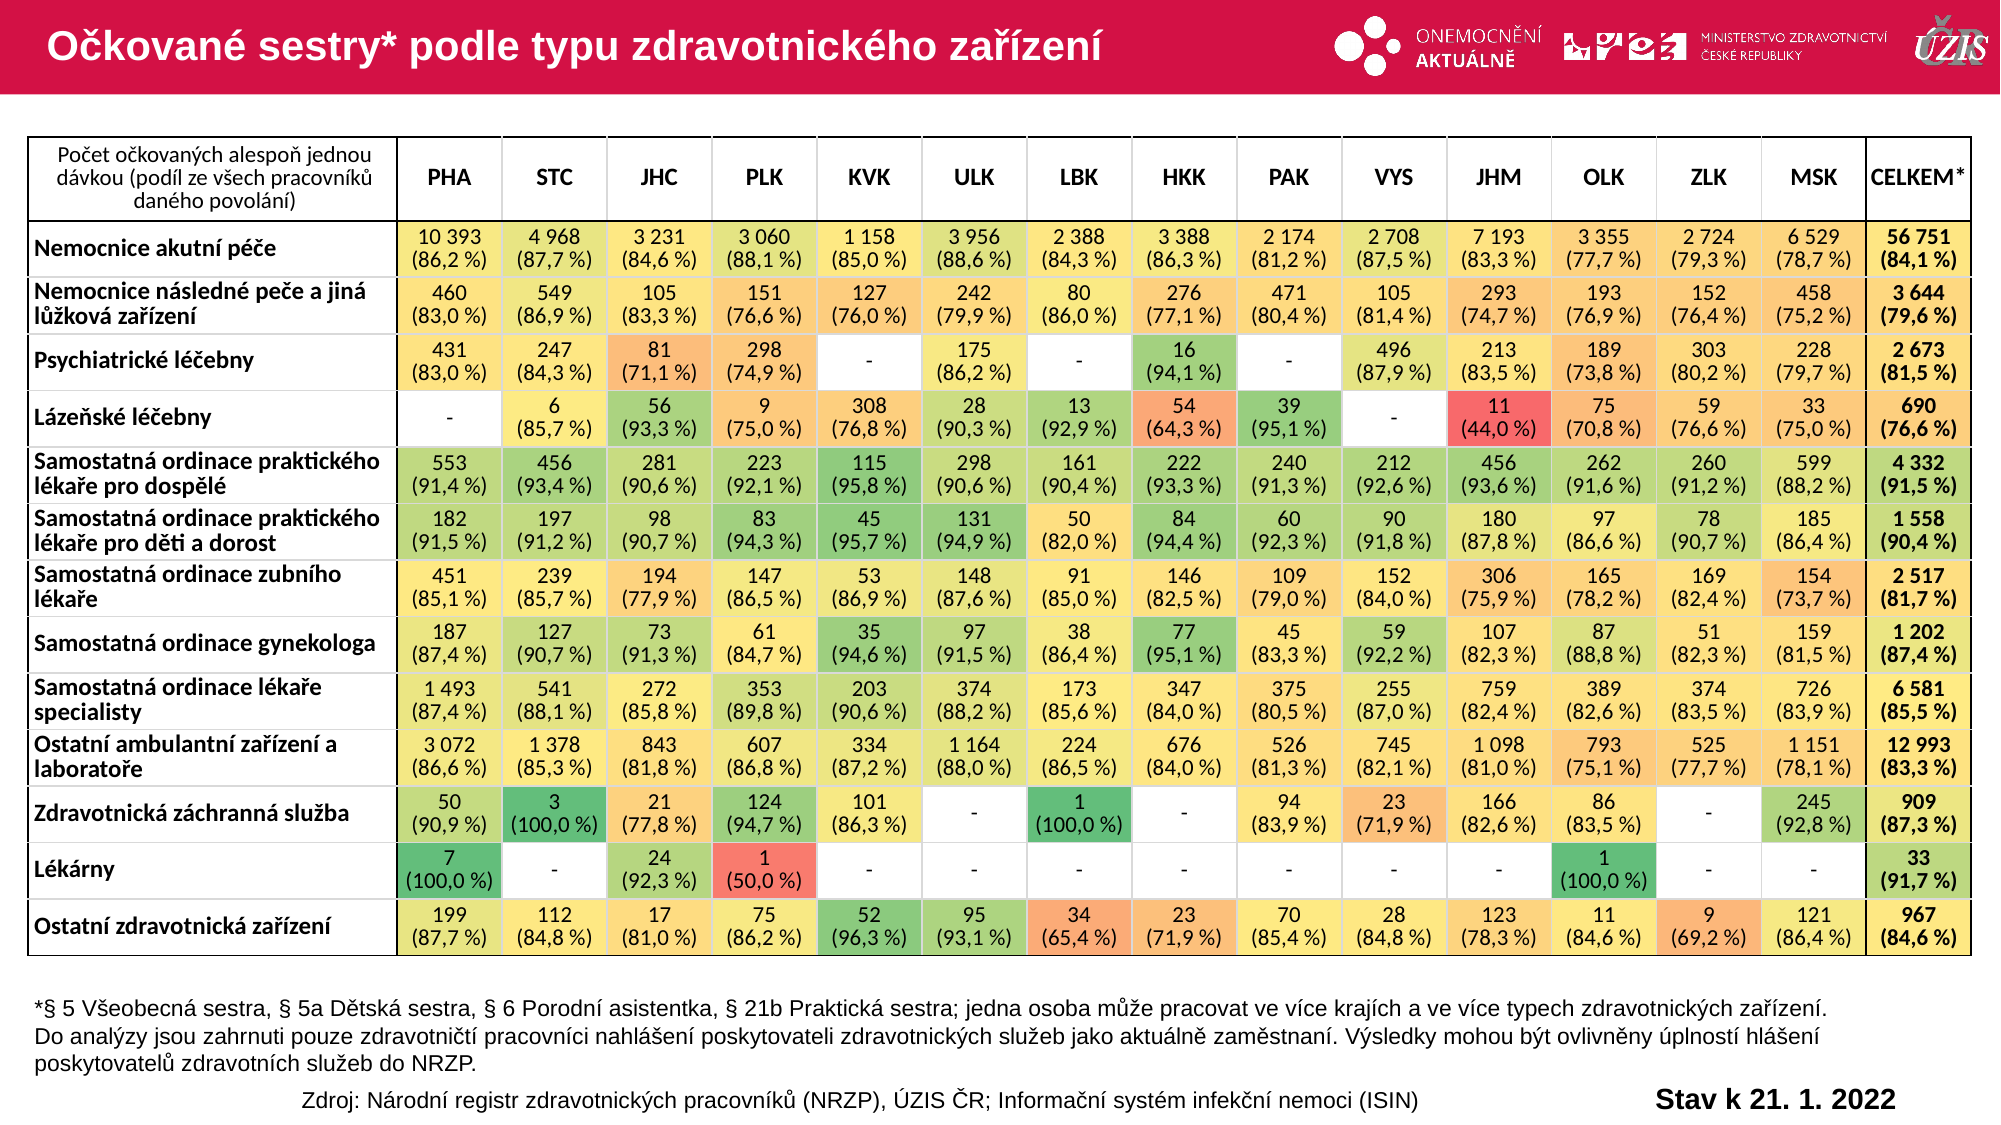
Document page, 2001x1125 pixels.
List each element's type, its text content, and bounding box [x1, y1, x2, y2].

table_cell 1 (100,0 %) [1552, 843, 1656, 898]
table_cell 1 558 (90,4 %) [1867, 504, 1970, 559]
table_cell 23 (71,9 %) [1343, 787, 1446, 842]
table_cell 471 (80,4 %) [1238, 278, 1341, 333]
table_cell 78 (90,7 %) [1657, 504, 1761, 559]
table_cell 2 174 (81,2 %) [1238, 222, 1341, 276]
table_cell 151 (76,6 %) [713, 278, 816, 333]
table_cell 11 (44,0 %) [1448, 391, 1551, 446]
table_cell 60 (92,3 %) [1238, 504, 1341, 559]
table_cell 185 (86,4 %) [1762, 504, 1865, 559]
table_cell 97 (91,5 %) [923, 617, 1026, 672]
table_cell Samostatná ordinace praktického lékaře pro dospělé [29, 448, 396, 503]
table_cell 553 (91,4 %) [398, 448, 501, 503]
table_cell 109 (79,0 %) [1238, 561, 1341, 616]
table_cell 16 (94,1 %) [1133, 335, 1236, 390]
table_cell 194 (77,9 %) [608, 561, 711, 616]
table_cell 347 (84,0 %) [1133, 674, 1236, 729]
table_cell 173 (85,6 %) [1028, 674, 1131, 729]
picture [1563, 31, 1888, 60]
table_cell 676 (84,0 %) [1133, 730, 1236, 785]
table_cell 1 202 (87,4 %) [1867, 617, 1970, 672]
table_cell 75 (70,8 %) [1552, 391, 1656, 446]
table_cell - [1133, 843, 1236, 898]
table_cell Lékárny [29, 843, 396, 898]
table_cell - [1343, 391, 1446, 446]
table_cell 281 (90,6 %) [608, 448, 711, 503]
table_cell - [503, 843, 606, 898]
table_cell 11 (84,6 %) [1552, 900, 1656, 955]
table_header JHM [1448, 138, 1551, 220]
table_cell Samostatná ordinace gynekologa [29, 617, 396, 672]
table_cell 213 (83,5 %) [1448, 335, 1551, 390]
table_cell 607 (86,8 %) [713, 730, 816, 785]
table_cell 159 (81,5 %) [1762, 617, 1865, 672]
table_cell 255 (87,0 %) [1343, 674, 1446, 729]
table_cell 203 (90,6 %) [818, 674, 921, 729]
table_cell 1 (100,0 %) [1028, 787, 1131, 842]
table_cell 272 (85,8 %) [608, 674, 711, 729]
table_cell 240 (91,3 %) [1238, 448, 1341, 503]
text_box Zdroj: Národní registr zdravotnických pracovníků (NRZP), ÚZIS ČR; Informační systém infekční nemoci (ISIN) [28, 1078, 1640, 1121]
table_cell 242 (79,9 %) [923, 278, 1026, 333]
table_cell 6 (85,7 %) [503, 391, 606, 446]
table_cell 199 (87,7 %) [398, 900, 501, 955]
table_cell Psychiatrické léčebny [29, 335, 396, 390]
table_cell 967 (84,6 %) [1867, 900, 1970, 955]
table_cell 10 393 (86,2 %) [398, 222, 501, 276]
table_header JHC [608, 138, 711, 220]
table_cell 87 (88,8 %) [1552, 617, 1656, 672]
table_cell 33 (75,0 %) [1762, 391, 1865, 446]
table_cell 541 (88,1 %) [503, 674, 606, 729]
table_cell 375 (80,5 %) [1238, 674, 1341, 729]
picture [1915, 15, 1989, 66]
table_cell 843 (81,8 %) [608, 730, 711, 785]
table_cell 147 (86,5 %) [713, 561, 816, 616]
table_cell 228 (79,7 %) [1762, 335, 1865, 390]
table_cell Lázeňské léčebny [29, 391, 396, 446]
table_cell 45 (95,7 %) [818, 504, 921, 559]
table_cell 75 (86,2 %) [713, 900, 816, 955]
table_header PLK [713, 138, 816, 220]
table_cell 180 (87,8 %) [1448, 504, 1551, 559]
table_cell 525 (77,7 %) [1657, 730, 1761, 785]
table_cell 1 493 (87,4 %) [398, 674, 501, 729]
table_cell 2 388 (84,3 %) [1028, 222, 1131, 276]
table_cell 86 (83,5 %) [1552, 787, 1656, 842]
table_cell 80 (86,0 %) [1028, 278, 1131, 333]
table_cell - [1028, 843, 1131, 898]
table_cell Ostatní zdravotnická zařízení [29, 900, 396, 955]
title Očkované sestry* podle typu zdravotnického zařízení [31, 0, 1391, 95]
table_cell 165 (78,2 %) [1552, 561, 1656, 616]
table_cell 115 (95,8 %) [818, 448, 921, 503]
table_cell 308 (76,8 %) [818, 391, 921, 446]
table_cell 70 (85,4 %) [1238, 900, 1341, 955]
table_cell 127 (76,0 %) [818, 278, 921, 333]
table_cell 12 993 (83,3 %) [1867, 730, 1970, 785]
table_cell 1 151 (78,1 %) [1762, 730, 1865, 785]
table_cell 97 (86,6 %) [1552, 504, 1656, 559]
picture [1391, 16, 1542, 76]
table_cell 6 529 (78,7 %) [1762, 222, 1865, 276]
table_cell 182 (91,5 %) [398, 504, 501, 559]
table_cell 169 (82,4 %) [1657, 561, 1761, 616]
table_cell 212 (92,6 %) [1343, 448, 1446, 503]
table_cell 793 (75,1 %) [1552, 730, 1656, 785]
table_cell 95 (93,1 %) [923, 900, 1026, 955]
table_cell 496 (87,9 %) [1343, 335, 1446, 390]
table_cell 745 (82,1 %) [1343, 730, 1446, 785]
table_cell 222 (93,3 %) [1133, 448, 1236, 503]
table_cell 91 (85,0 %) [1028, 561, 1131, 616]
table_cell 23 (71,9 %) [1133, 900, 1236, 955]
table_cell 1 098 (81,0 %) [1448, 730, 1551, 785]
table_cell 3 231 (84,6 %) [608, 222, 711, 276]
table_header ZLK [1657, 138, 1761, 220]
table_cell 45 (83,3 %) [1238, 617, 1341, 672]
table_cell 84 (94,4 %) [1133, 504, 1236, 559]
table_cell 9 (75,0 %) [713, 391, 816, 446]
table_cell 9 (69,2 %) [1657, 900, 1761, 955]
table_cell 83 (94,3 %) [713, 504, 816, 559]
table_header MSK [1762, 138, 1865, 220]
table_cell 94 (83,9 %) [1238, 787, 1341, 842]
table_cell 59 (76,6 %) [1657, 391, 1761, 446]
table_cell Nemocnice následné peče a jiná lůžková zařízení [29, 278, 396, 333]
table_header CELKEM* [1867, 138, 1970, 220]
table_cell 298 (90,6 %) [923, 448, 1026, 503]
table_cell 53 (86,9 %) [818, 561, 921, 616]
table_cell - [1657, 787, 1761, 842]
table_cell 526 (81,3 %) [1238, 730, 1341, 785]
table_cell 56 (93,3 %) [608, 391, 711, 446]
table_cell 3 (100,0 %) [503, 787, 606, 842]
table_cell 3 072 (86,6 %) [398, 730, 501, 785]
table_cell 247 (84,3 %) [503, 335, 606, 390]
table_cell 276 (77,1 %) [1133, 278, 1236, 333]
table_cell 239 (85,7 %) [503, 561, 606, 616]
table_cell 4 332 (91,5 %) [1867, 448, 1970, 503]
text_box Stav k 21. 1. 2022 [1640, 1072, 1972, 1123]
table_cell - [818, 843, 921, 898]
table_cell - [1343, 843, 1446, 898]
table_cell 146 (82,5 %) [1133, 561, 1236, 616]
table_cell - [923, 787, 1026, 842]
table_cell 6 581 (85,5 %) [1867, 674, 1970, 729]
table_cell 3 355 (77,7 %) [1552, 222, 1656, 276]
table_cell Samostatná ordinace praktického lékaře pro děti a dorost [29, 504, 396, 559]
table_cell 3 388 (86,3 %) [1133, 222, 1236, 276]
table_cell 127 (90,7 %) [503, 617, 606, 672]
table_cell 374 (88,2 %) [923, 674, 1026, 729]
table_cell 3 644 (79,6 %) [1867, 278, 1970, 333]
table_cell 152 (76,4 %) [1657, 278, 1761, 333]
table_cell 2 724 (79,3 %) [1657, 222, 1761, 276]
table_cell 34 (65,4 %) [1028, 900, 1131, 955]
table_cell 1 158 (85,0 %) [818, 222, 921, 276]
table_cell - [1133, 787, 1236, 842]
table_cell 105 (81,4 %) [1343, 278, 1446, 333]
table_cell 152 (84,0 %) [1343, 561, 1446, 616]
table_cell 599 (88,2 %) [1762, 448, 1865, 503]
table_cell 262 (91,6 %) [1552, 448, 1656, 503]
table_cell 2 708 (87,5 %) [1343, 222, 1446, 276]
table_cell - [1028, 335, 1131, 390]
table_cell 224 (86,5 %) [1028, 730, 1131, 785]
table_cell 260 (91,2 %) [1657, 448, 1761, 503]
table_cell 81 (71,1 %) [608, 335, 711, 390]
table_cell 33 (91,7 %) [1867, 843, 1970, 898]
table_cell 107 (82,3 %) [1448, 617, 1551, 672]
table_cell 3 956 (88,6 %) [923, 222, 1026, 276]
table_cell 105 (83,3 %) [608, 278, 711, 333]
table_cell 451 (85,1 %) [398, 561, 501, 616]
table_cell 909 (87,3 %) [1867, 787, 1970, 842]
table_header Počet očkovaných alespoň jednou dávkou (podíl ze všech pracovníků daného povolání) [29, 138, 396, 220]
table_cell - [1238, 843, 1341, 898]
table_cell 50 (82,0 %) [1028, 504, 1131, 559]
table_cell 54 (64,3 %) [1133, 391, 1236, 446]
table_cell 7 (100,0 %) [398, 843, 501, 898]
table_cell Samostatná ordinace zubního lékaře [29, 561, 396, 616]
table_header VYS [1343, 138, 1446, 220]
table_cell 1 164 (88,0 %) [923, 730, 1026, 785]
table_cell 24 (92,3 %) [608, 843, 711, 898]
table_cell - [818, 335, 921, 390]
table_cell 245 (92,8 %) [1762, 787, 1865, 842]
table_cell 13 (92,9 %) [1028, 391, 1131, 446]
table_header PAK [1238, 138, 1341, 220]
table_cell 28 (90,3 %) [923, 391, 1026, 446]
table_cell 389 (82,6 %) [1552, 674, 1656, 729]
table_cell - [1238, 335, 1341, 390]
table_cell 59 (92,2 %) [1343, 617, 1446, 672]
table_cell 2 517 (81,7 %) [1867, 561, 1970, 616]
table_cell - [1657, 843, 1761, 898]
table_cell 3 060 (88,1 %) [713, 222, 816, 276]
table_cell 7 193 (83,3 %) [1448, 222, 1551, 276]
table_cell 121 (86,4 %) [1762, 900, 1865, 955]
table_cell 353 (89,8 %) [713, 674, 816, 729]
table_cell 166 (82,6 %) [1448, 787, 1551, 842]
table_cell - [398, 391, 501, 446]
table_cell 98 (90,7 %) [608, 504, 711, 559]
table_cell 193 (76,9 %) [1552, 278, 1656, 333]
table_cell - [923, 843, 1026, 898]
table_cell 38 (86,4 %) [1028, 617, 1131, 672]
text_box *§ 5 Všeobecná sestra, § 5a Dětská sestra, § 6 Porodní asistentka, § 21b Praktická sestra; jedna osoba může pracovat ve více krajích a ve více typech zdravotnických zařízení. Do analýzy jsou zahrnuti pouze zdravotničtí pracovníci nahlášení poskytovateli zdravotnických služeb jako aktuálně zaměstnaní. Výsledky mohou být ovlivněny úplností hlášení poskytovatelů zdravotních služeb do NRZP. [19, 986, 1981, 1084]
table_cell 131 (94,9 %) [923, 504, 1026, 559]
table_cell 374 (83,5 %) [1657, 674, 1761, 729]
table_cell 197 (91,2 %) [503, 504, 606, 559]
table_cell Ostatní ambulantní zařízení a laboratoře [29, 730, 396, 785]
table_cell 726 (83,9 %) [1762, 674, 1865, 729]
table_cell Zdravotnická záchranná služba [29, 787, 396, 842]
table_cell 303 (80,2 %) [1657, 335, 1761, 390]
table_header KVK [818, 138, 921, 220]
table_cell 458 (75,2 %) [1762, 278, 1865, 333]
table_cell 124 (94,7 %) [713, 787, 816, 842]
table_cell 549 (86,9 %) [503, 278, 606, 333]
table_cell 161 (90,4 %) [1028, 448, 1131, 503]
table_cell 77 (95,1 %) [1133, 617, 1236, 672]
table_cell 51 (82,3 %) [1657, 617, 1761, 672]
table_cell 456 (93,4 %) [503, 448, 606, 503]
table_cell 17 (81,0 %) [608, 900, 711, 955]
table_cell 90 (91,8 %) [1343, 504, 1446, 559]
table_cell 759 (82,4 %) [1448, 674, 1551, 729]
table_header HKK [1133, 138, 1236, 220]
table_cell 21 (77,8 %) [608, 787, 711, 842]
table_cell 2 673 (81,5 %) [1867, 335, 1970, 390]
table_cell 456 (93,6 %) [1448, 448, 1551, 503]
table_cell 112 (84,8 %) [503, 900, 606, 955]
table_cell 123 (78,3 %) [1448, 900, 1551, 955]
table_cell 298 (74,9 %) [713, 335, 816, 390]
table_cell 1 378 (85,3 %) [503, 730, 606, 785]
table_cell 52 (96,3 %) [818, 900, 921, 955]
table_cell 293 (74,7 %) [1448, 278, 1551, 333]
table_cell - [1448, 843, 1551, 898]
table_cell 223 (92,1 %) [713, 448, 816, 503]
table_cell 101 (86,3 %) [818, 787, 921, 842]
table_cell 50 (90,9 %) [398, 787, 501, 842]
table_cell 690 (76,6 %) [1867, 391, 1970, 446]
table_cell 148 (87,6 %) [923, 561, 1026, 616]
table_cell - [1762, 843, 1865, 898]
table_cell 175 (86,2 %) [923, 335, 1026, 390]
table_header ULK [923, 138, 1026, 220]
table_cell 35 (94,6 %) [818, 617, 921, 672]
table_cell 1 (50,0 %) [713, 843, 816, 898]
table_header OLK [1552, 138, 1656, 220]
table_cell 39 (95,1 %) [1238, 391, 1341, 446]
table_cell 28 (84,8 %) [1343, 900, 1446, 955]
table_cell 189 (73,8 %) [1552, 335, 1656, 390]
table_header LBK [1028, 138, 1131, 220]
table_cell Samostatná ordinace lékaře specialisty [29, 674, 396, 729]
table_cell 306 (75,9 %) [1448, 561, 1551, 616]
table_cell 460 (83,0 %) [398, 278, 501, 333]
table_cell 61 (84,7 %) [713, 617, 816, 672]
table_header PHA [398, 138, 501, 220]
table_cell 56 751 (84,1 %) [1867, 222, 1970, 276]
table_cell Nemocnice akutní péče [29, 222, 396, 276]
table_cell 431 (83,0 %) [398, 335, 501, 390]
table_header STC [503, 138, 606, 220]
table_cell 154 (73,7 %) [1762, 561, 1865, 616]
table_cell 4 968 (87,7 %) [503, 222, 606, 276]
table_cell 73 (91,3 %) [608, 617, 711, 672]
table_cell 334 (87,2 %) [818, 730, 921, 785]
table_cell 187 (87,4 %) [398, 617, 501, 672]
